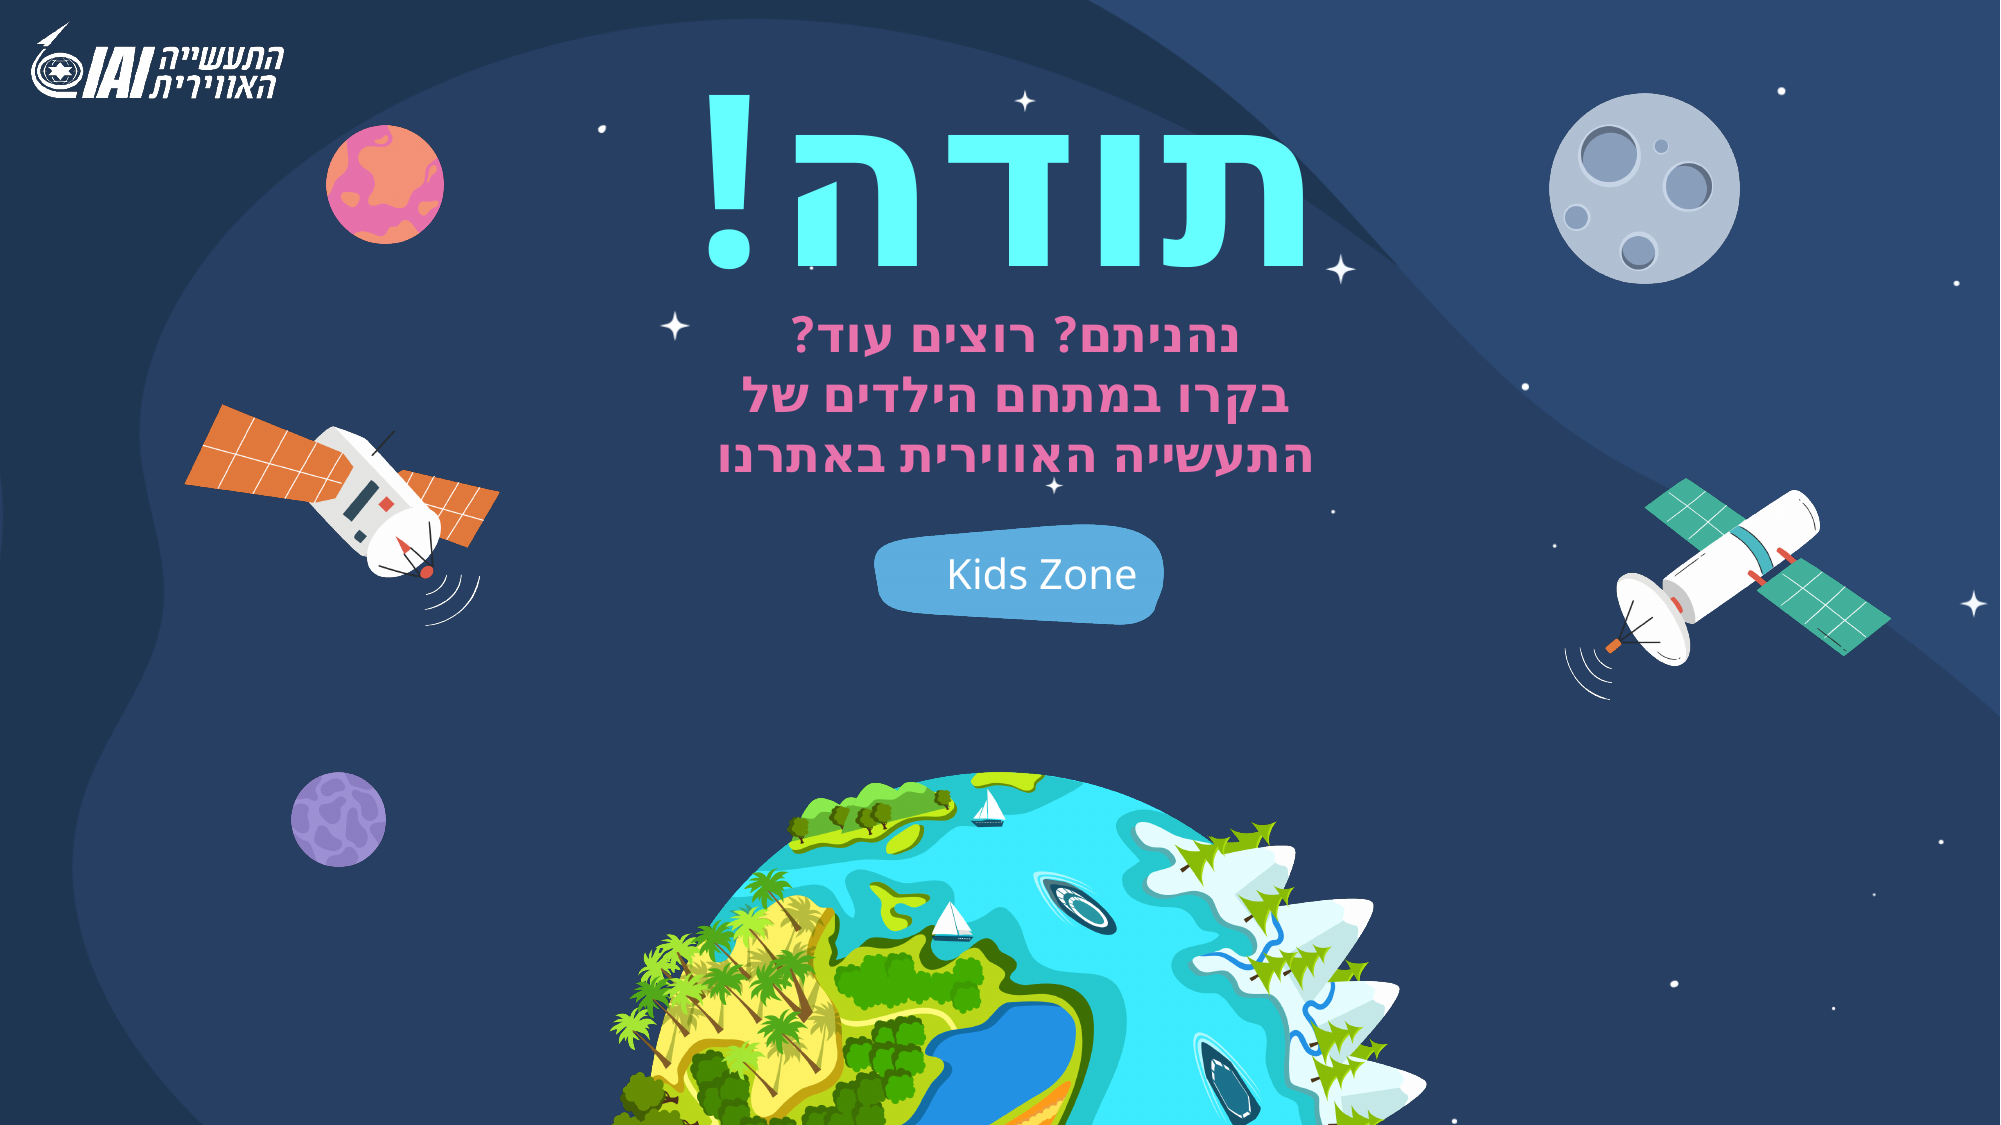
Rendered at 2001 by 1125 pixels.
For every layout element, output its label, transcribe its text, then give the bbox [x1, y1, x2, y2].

text_box [847, 516, 1172, 634]
text_box נהניתם? רוצים עוד? בקרו במתחם הילדים של התעשייה האווירית באתרנו [661, 294, 1370, 490]
picture [0, 0, 2000, 1125]
text_box תודה! [396, 19, 1607, 322]
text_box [839, 524, 1164, 625]
